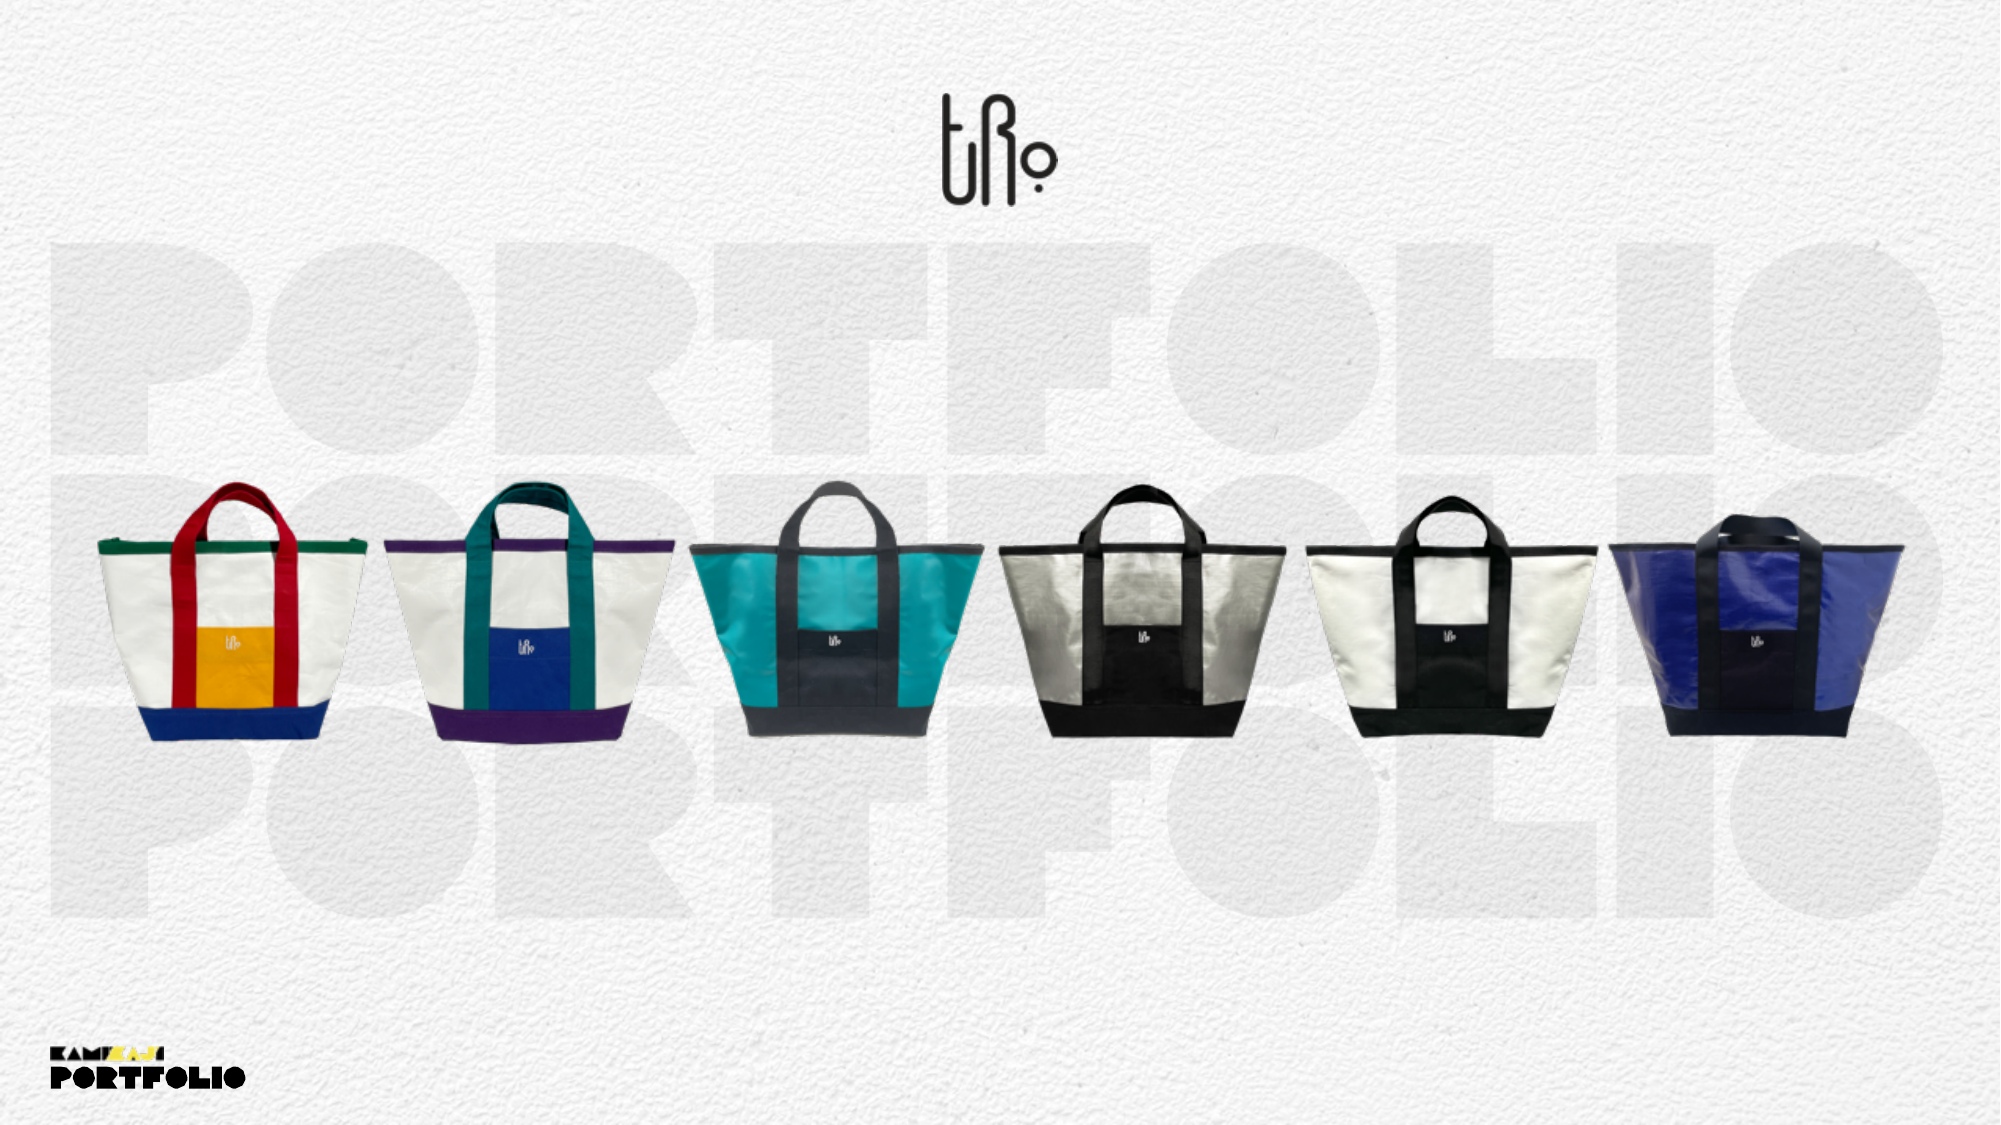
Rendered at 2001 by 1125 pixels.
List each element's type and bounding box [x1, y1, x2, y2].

picture [0, 0, 2000, 1125]
text_box [71, 439, 1923, 782]
